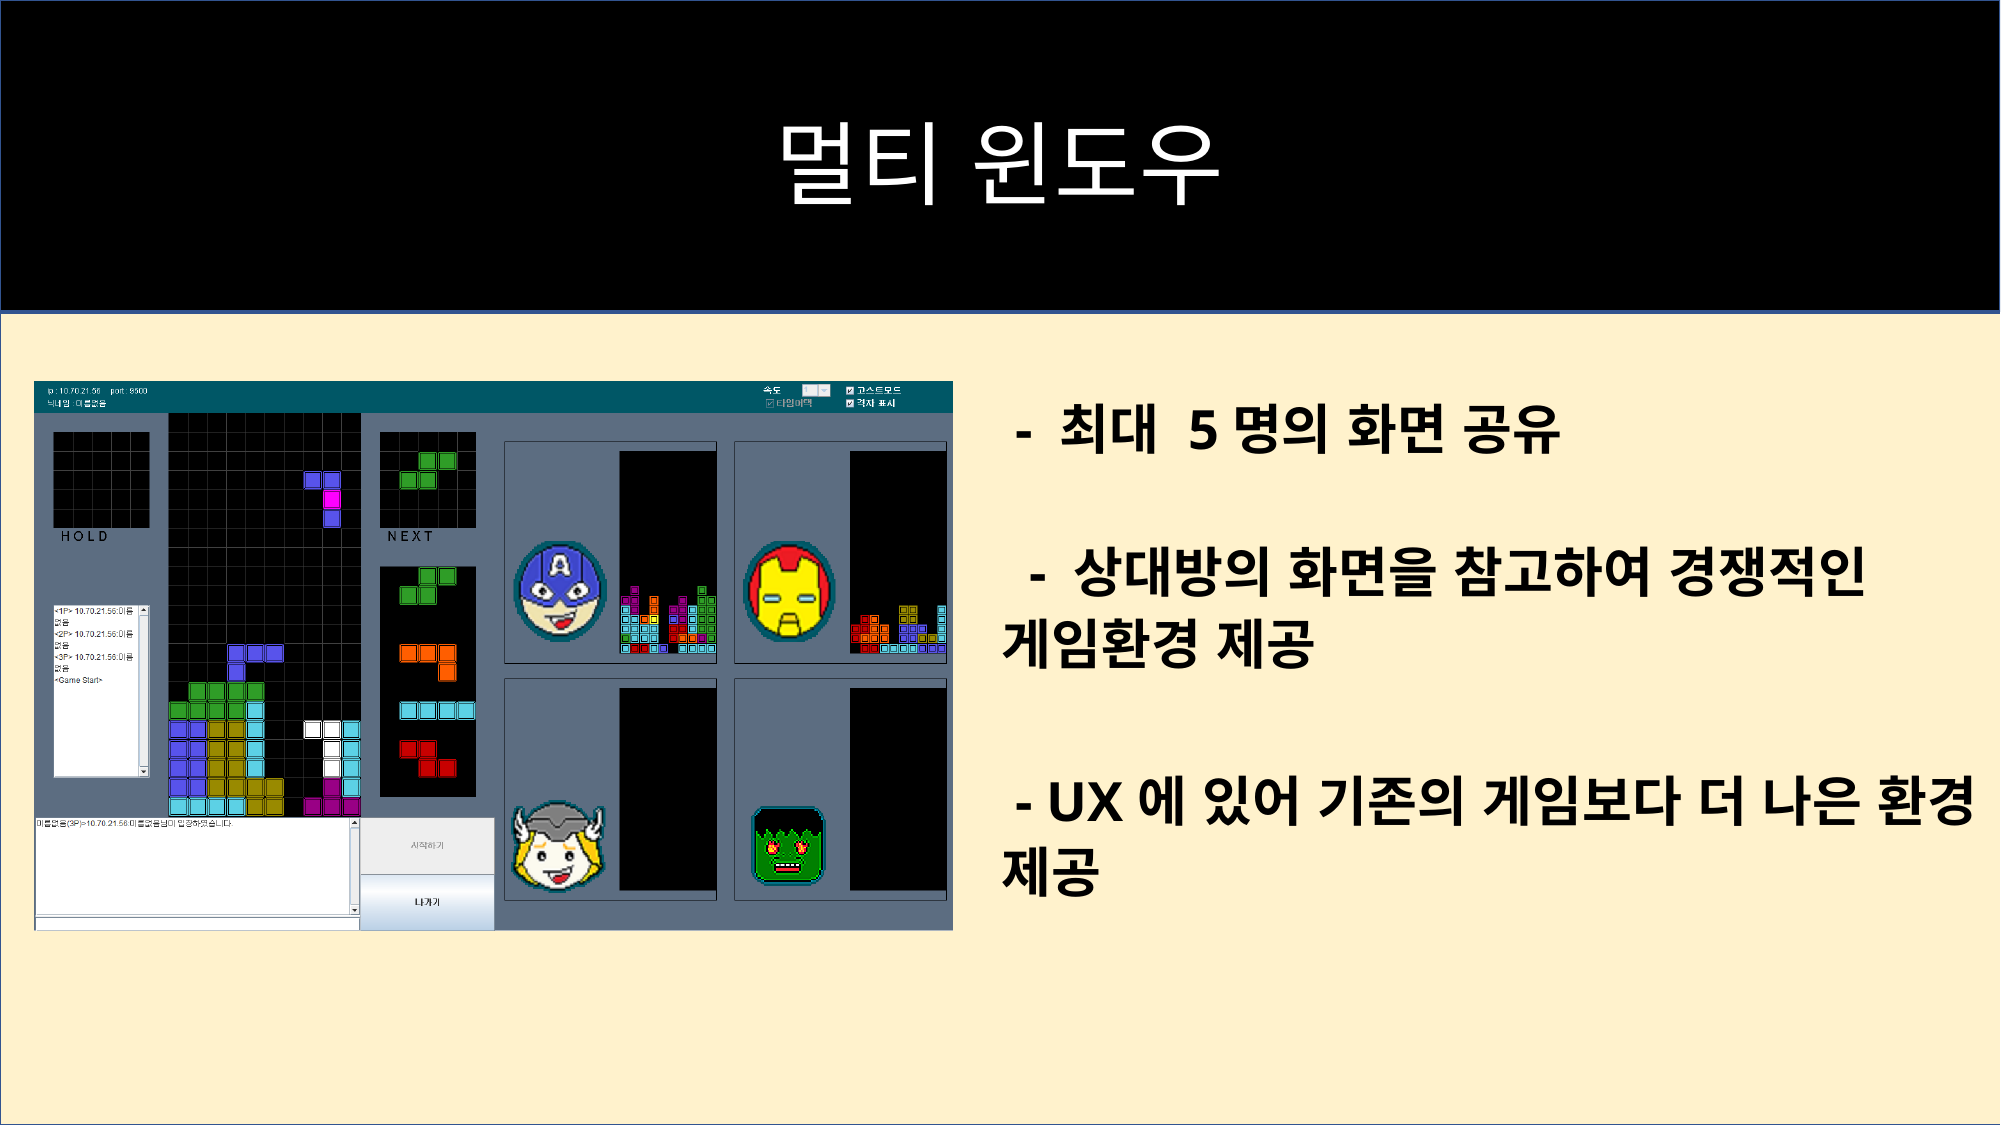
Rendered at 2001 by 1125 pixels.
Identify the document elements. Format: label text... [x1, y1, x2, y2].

picture [33, 381, 953, 931]
text_box - 최대 5명의 화면 공유 - 상대방의 화면을 참고하여 경쟁적인 게임환경 제공 - UX에 있어 기존의 게임보다 더 나은 환경 제공 [986, 381, 2000, 1096]
title 멀티 윈도우 [137, 59, 1863, 278]
text_box [0, 312, 2000, 1125]
